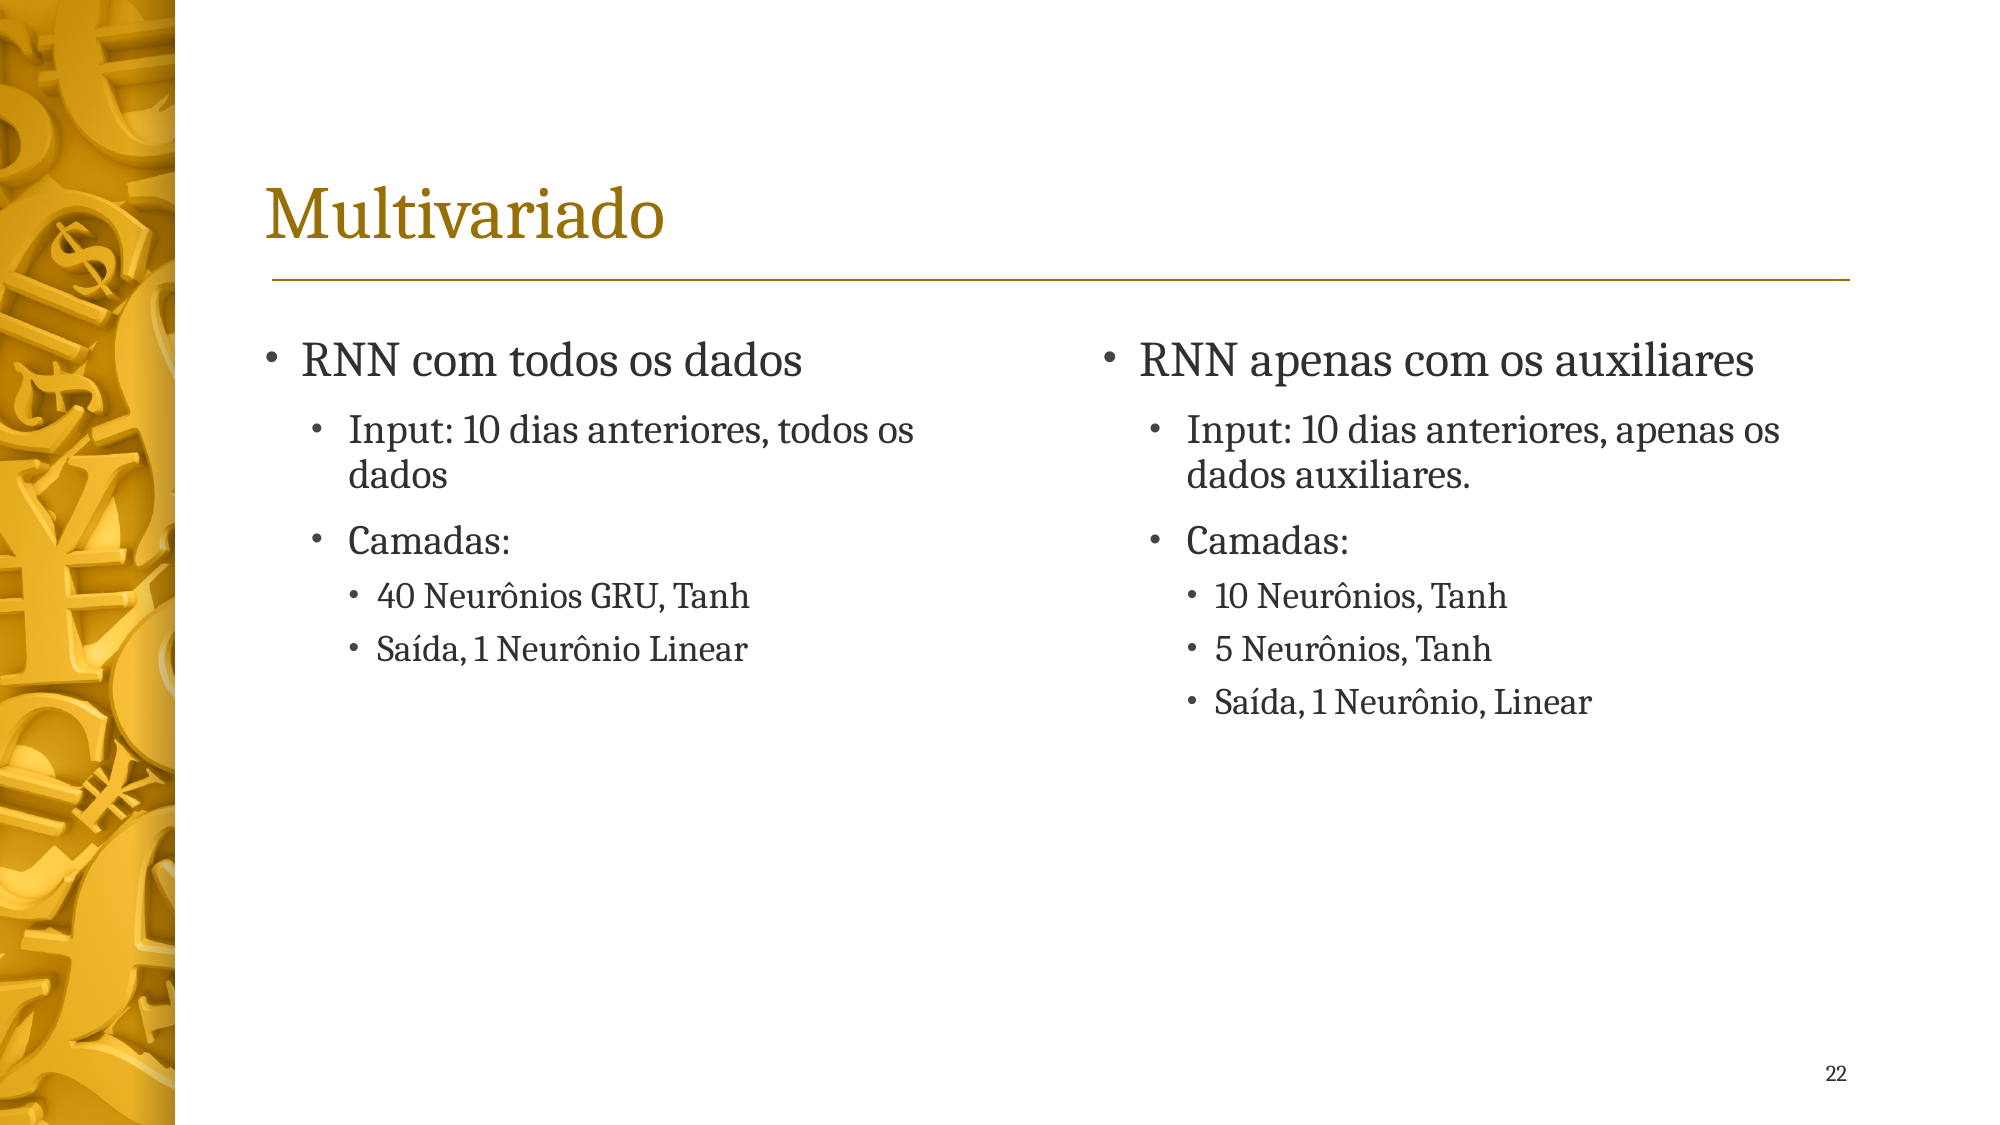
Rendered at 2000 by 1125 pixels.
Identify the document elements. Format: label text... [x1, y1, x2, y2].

list RNN com todos os dados Input: 10 dias anteriores, todos os dados Camadas: 40 Neurônios GRU, Tanh Saída, 1 Neurônio Linear [249, 325, 1024, 1013]
slide_number 22 [1687, 1050, 1863, 1096]
text_box RNN apenas com os auxiliares Input: 10 dias anteriores, apenas os dados auxiliares. Camadas: 10 Neurônios, Tanh 5 Neurônios, Tanh Saída, 1 Neurônio, Linear [1087, 325, 1862, 1013]
title Multivariado [249, 62, 1863, 263]
picture [0, 0, 175, 1125]
